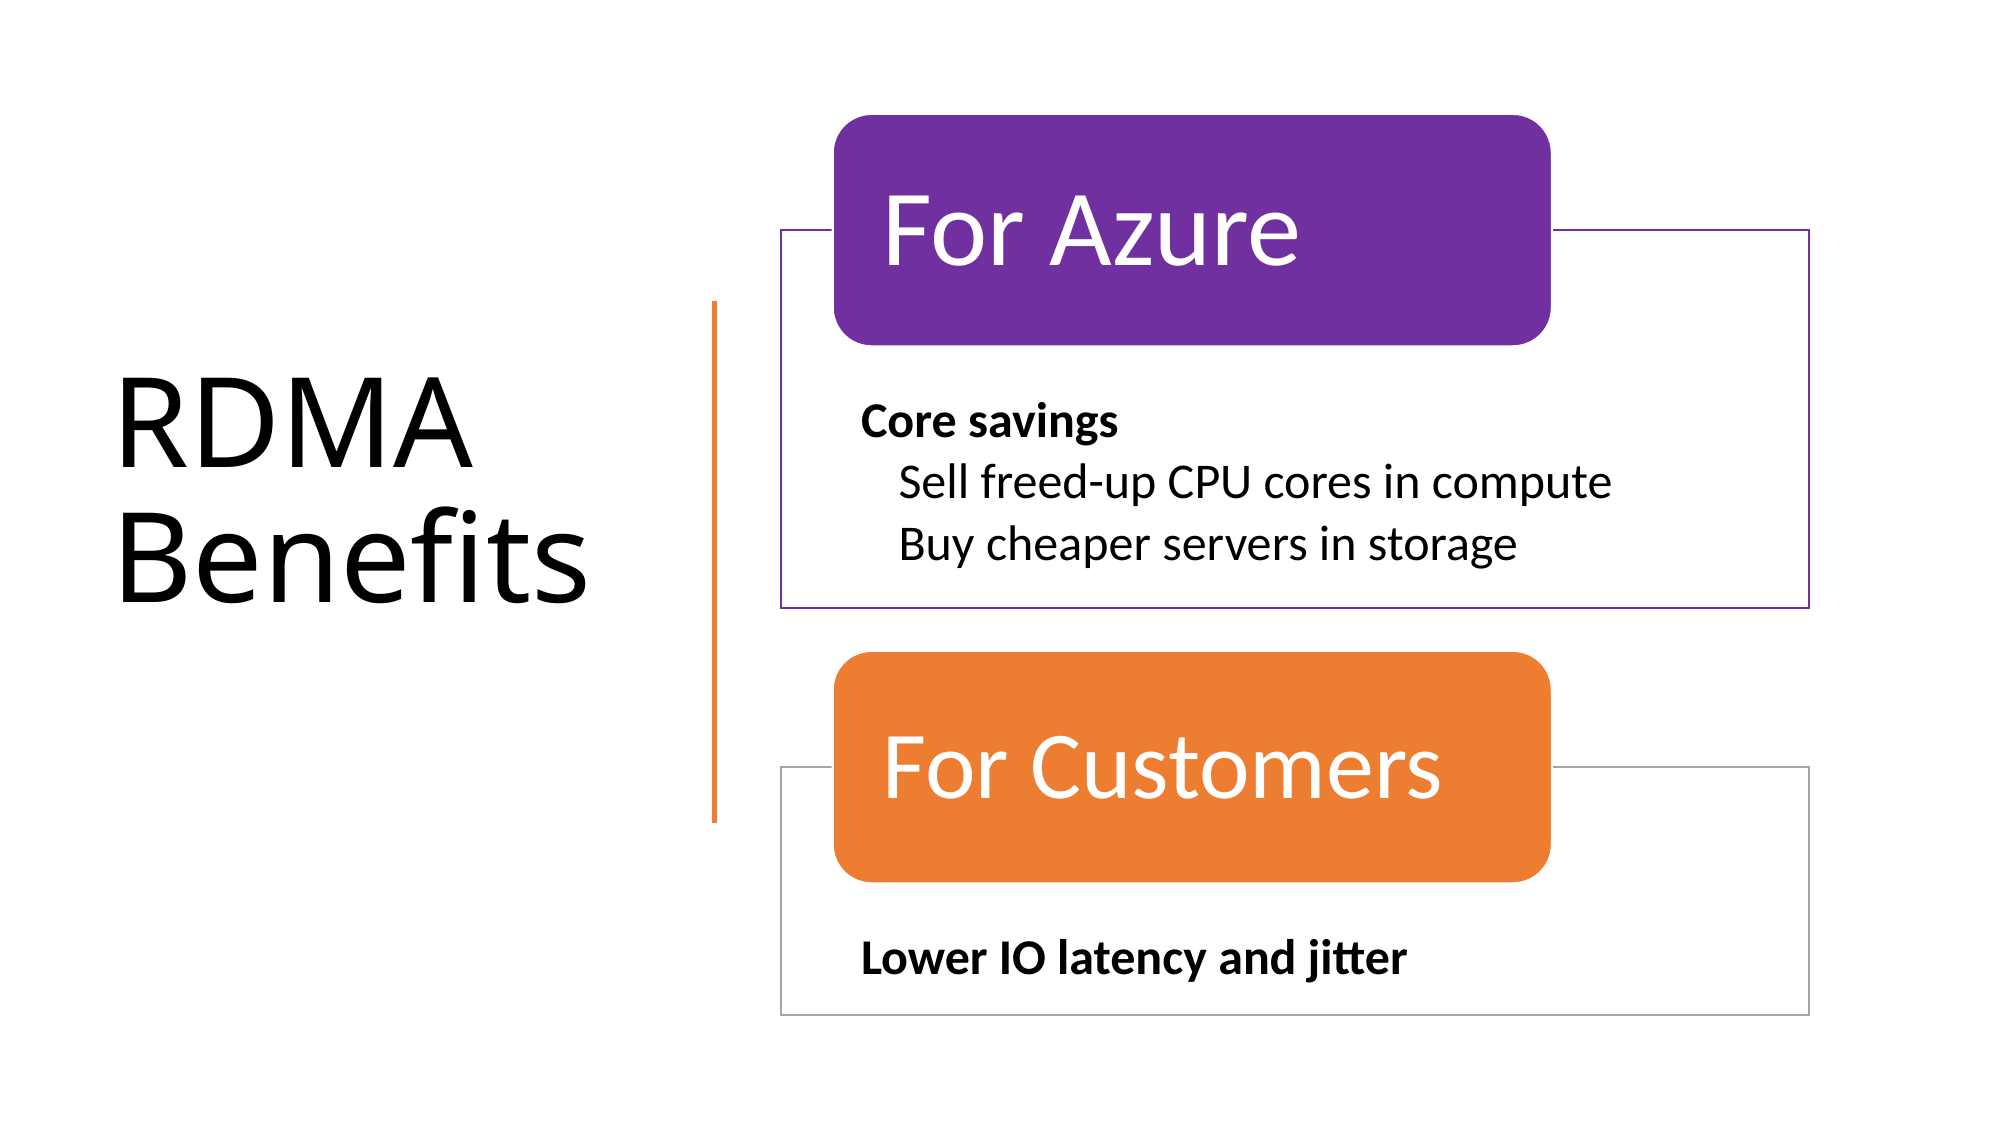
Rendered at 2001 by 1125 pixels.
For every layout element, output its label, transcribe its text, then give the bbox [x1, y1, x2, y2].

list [781, 113, 1809, 1016]
title RDMA Benefits benefits [96, 96, 619, 1029]
